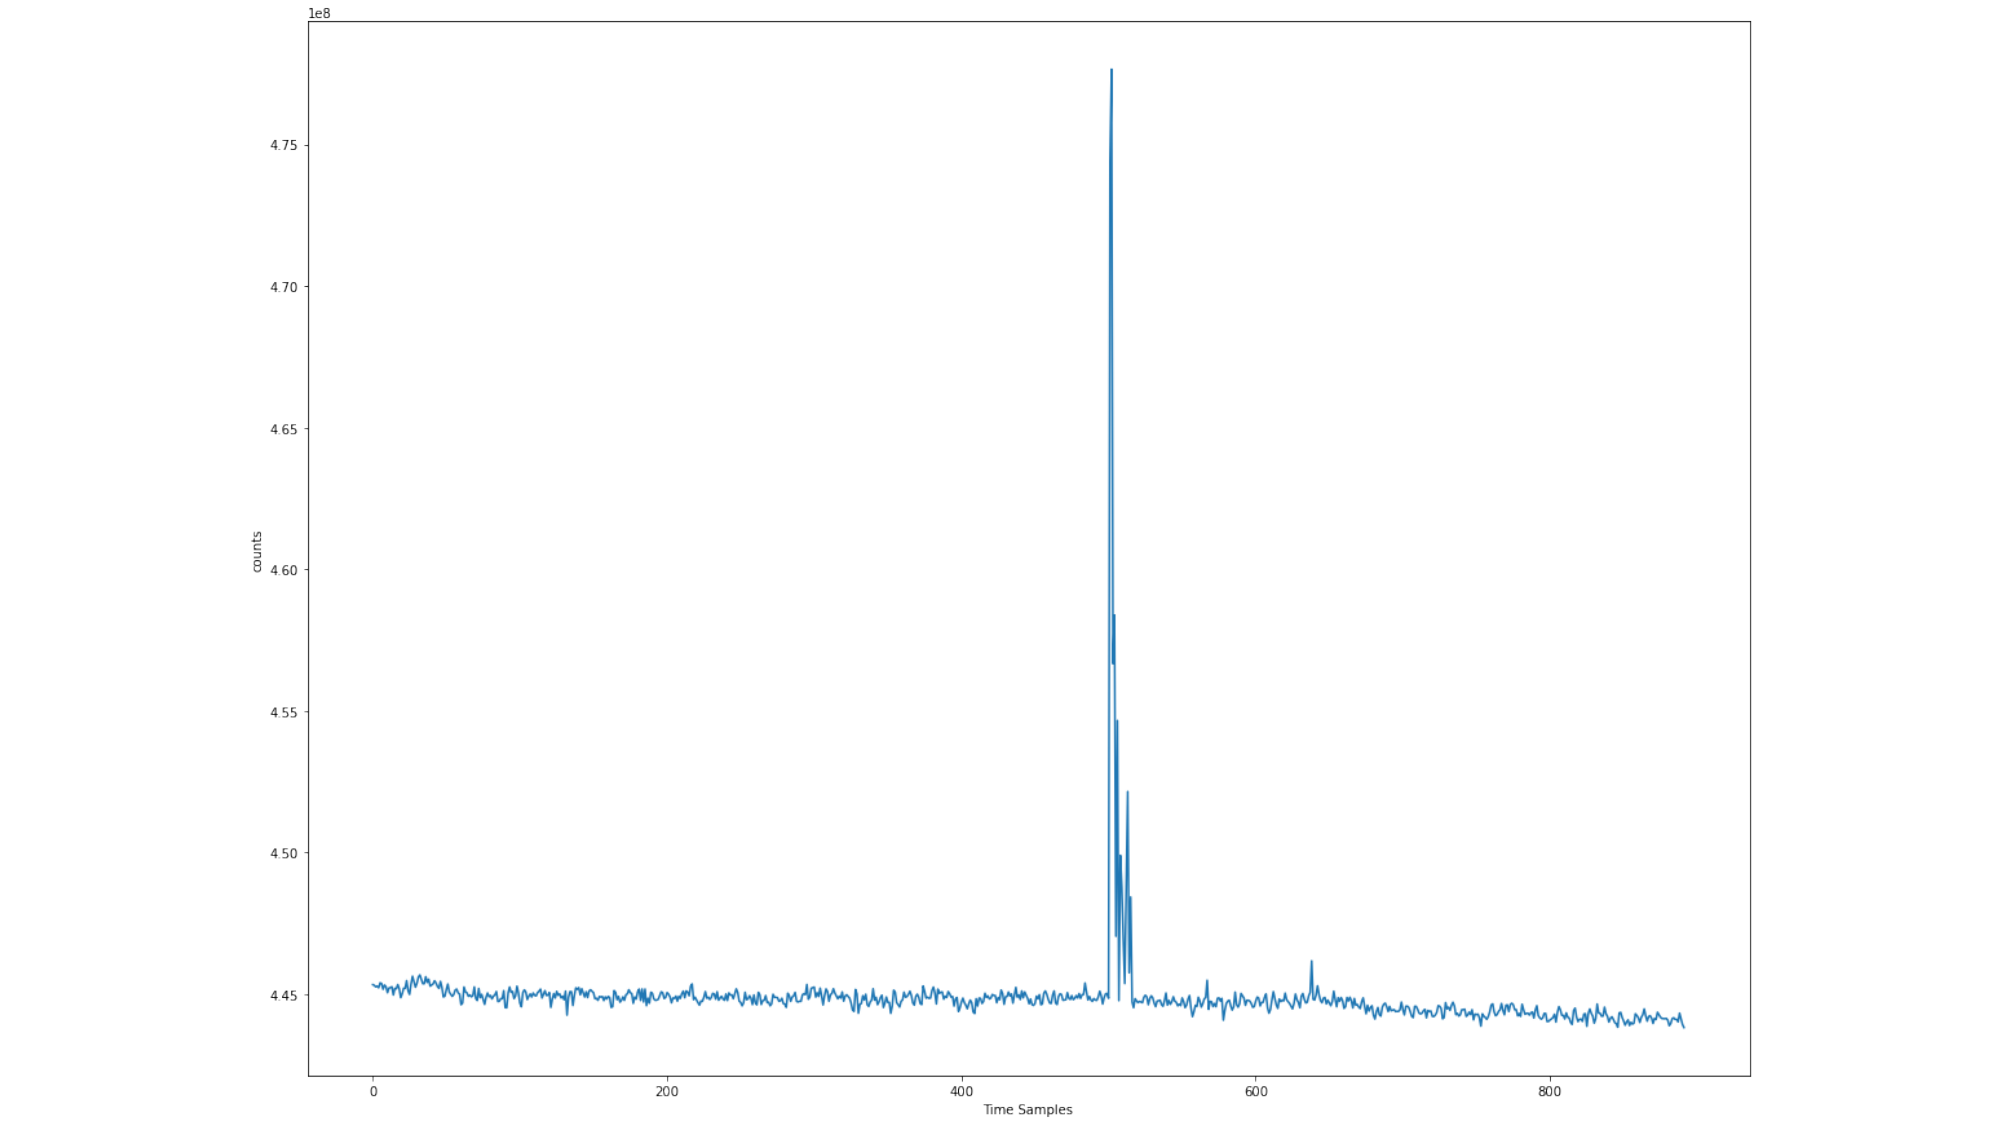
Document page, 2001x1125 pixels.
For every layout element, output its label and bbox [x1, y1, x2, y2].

picture [242, 0, 1758, 1125]
